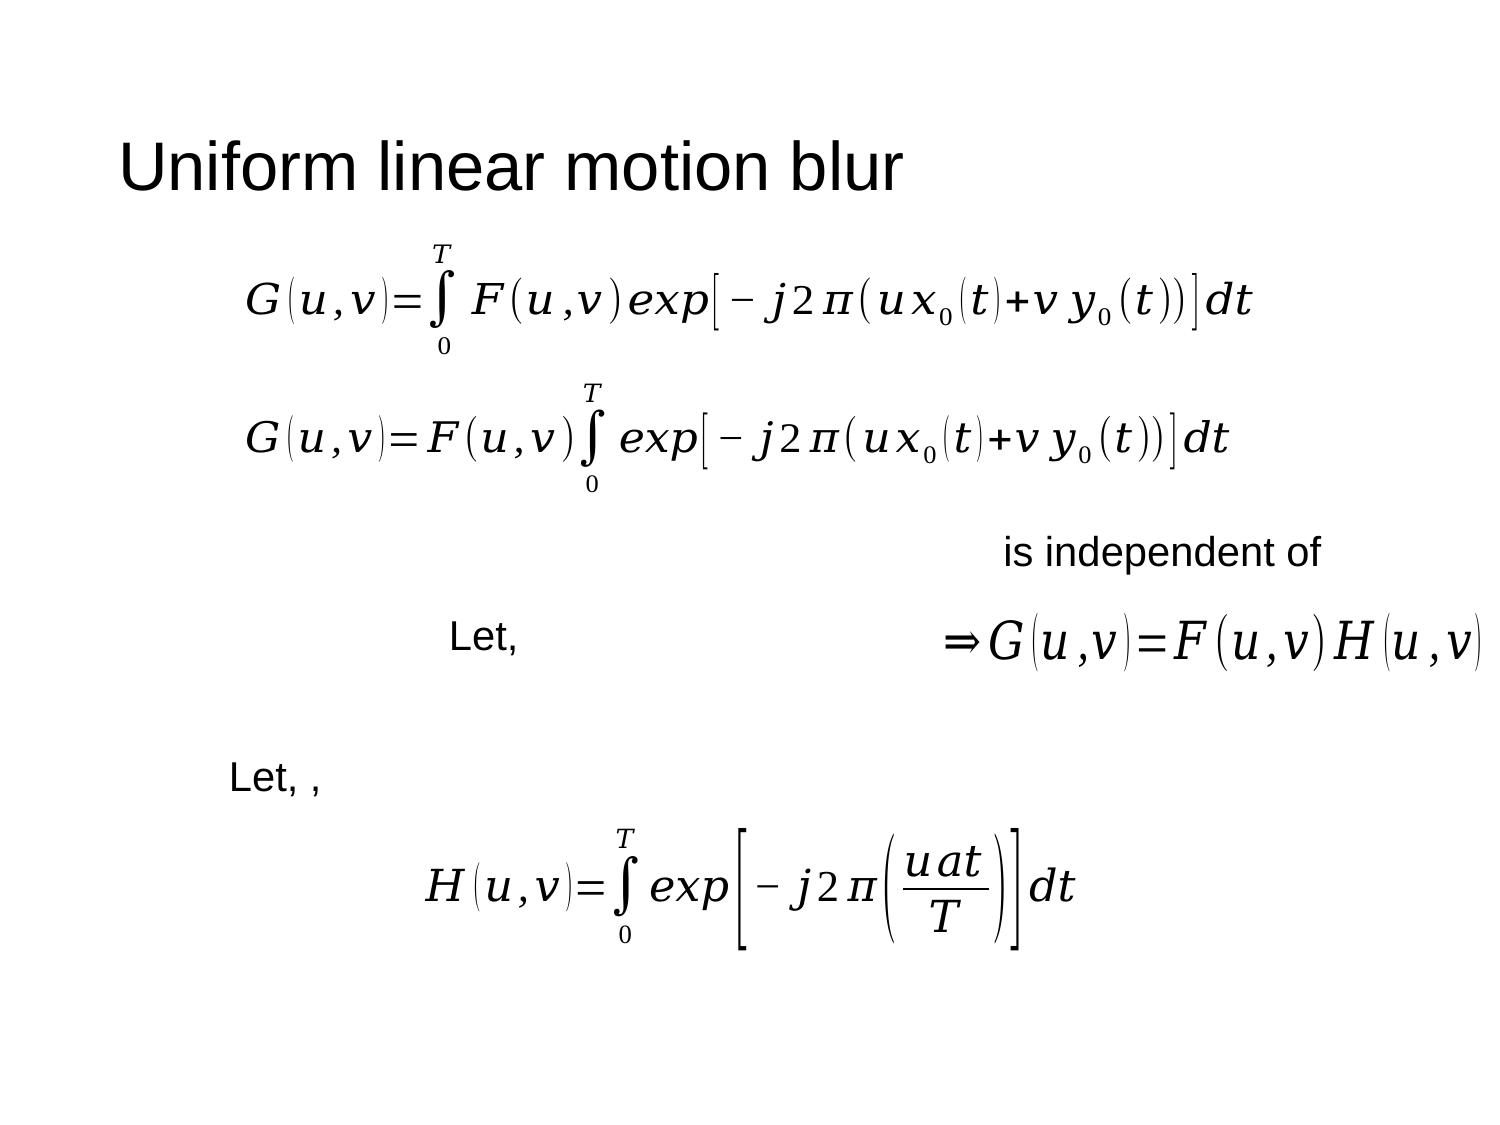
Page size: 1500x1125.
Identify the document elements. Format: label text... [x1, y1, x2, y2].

title Uniform linear motion blur [103, 59, 1397, 278]
